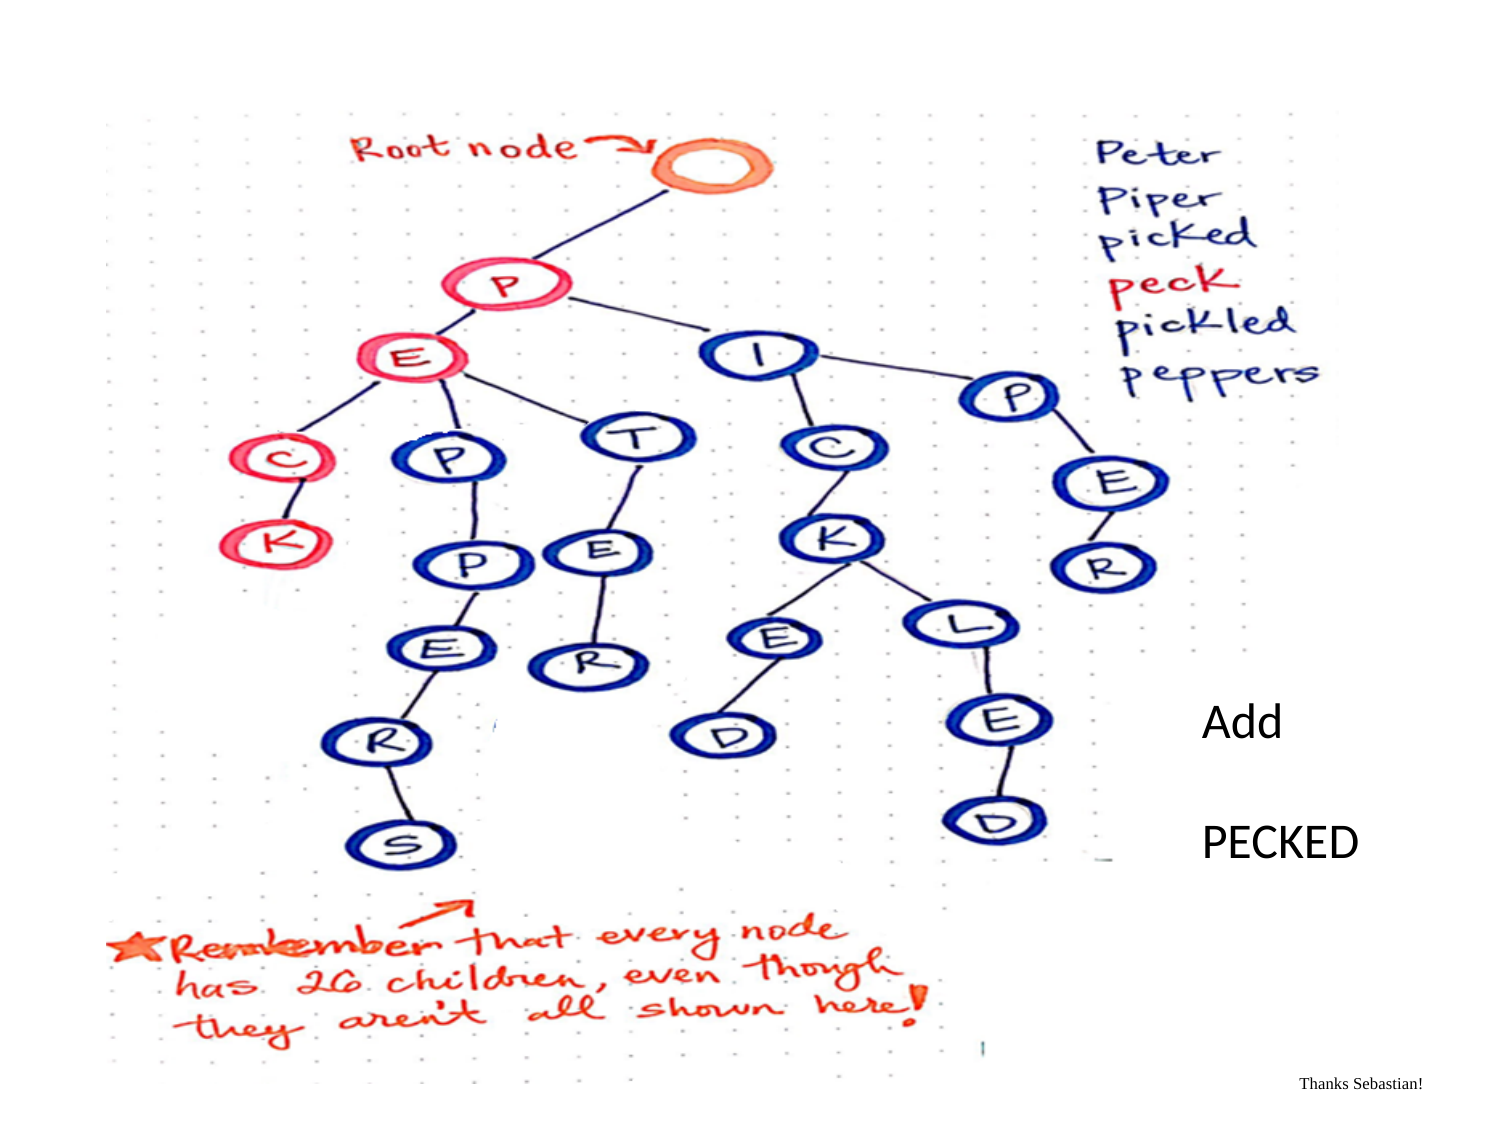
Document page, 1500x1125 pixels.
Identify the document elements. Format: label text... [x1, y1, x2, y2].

text_box Thanks Sebastian! [1284, 1065, 1462, 1101]
picture [106, 108, 1339, 1084]
text_box Add PECKED [1346, 680, 1447, 876]
